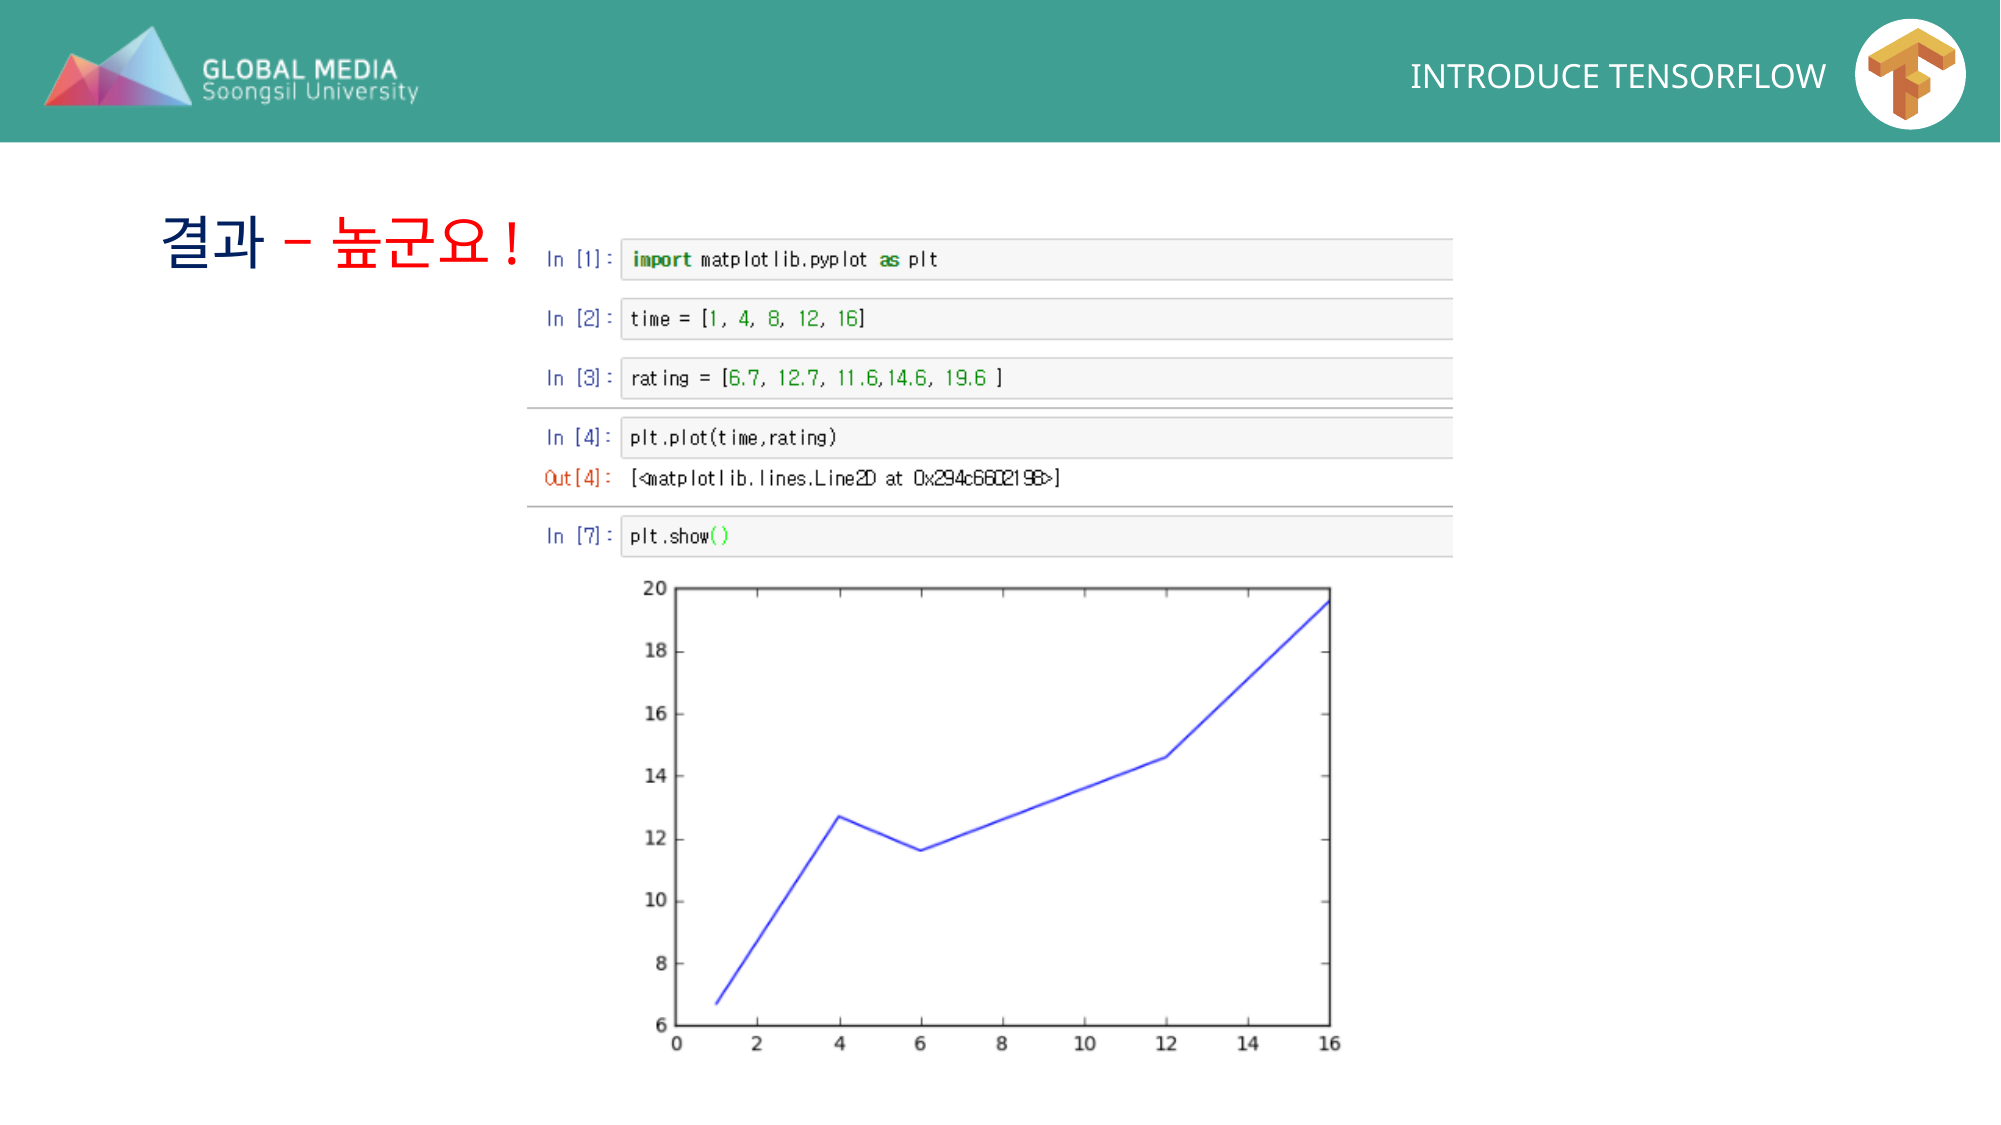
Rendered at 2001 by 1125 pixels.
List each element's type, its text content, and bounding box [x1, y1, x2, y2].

picture [34, 18, 435, 121]
picture [526, 223, 1453, 1077]
picture [1864, 27, 1958, 121]
text_box 결과 – 높군요! [144, 136, 1870, 354]
